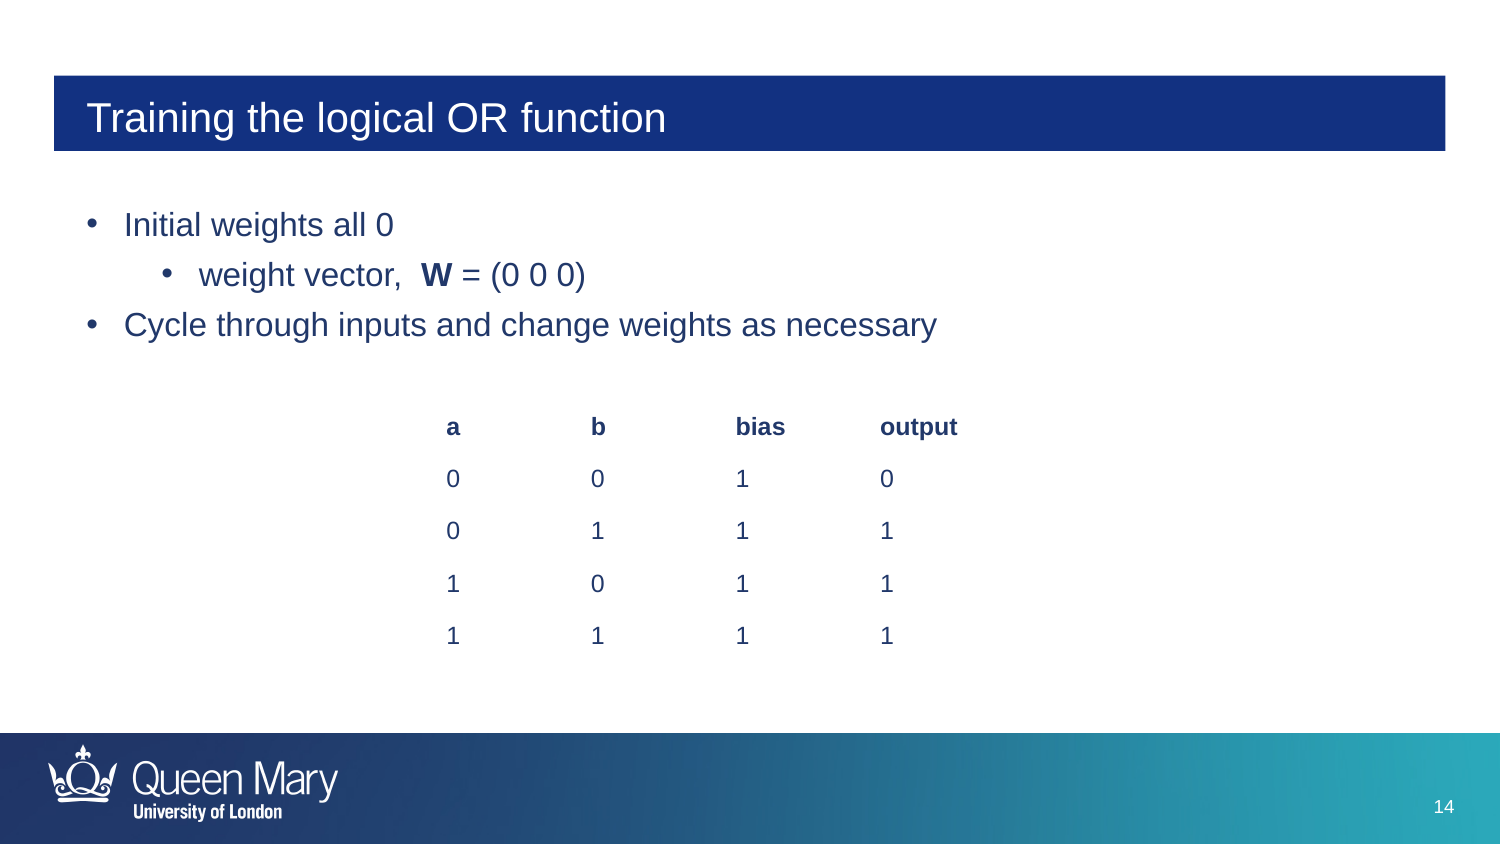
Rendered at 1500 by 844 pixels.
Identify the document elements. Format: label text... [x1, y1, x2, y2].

table_cell 1 [876, 601, 1021, 654]
table_header bias [731, 393, 876, 445]
table_header b [587, 393, 731, 445]
table_cell 1 [587, 601, 731, 654]
table_cell 1 [731, 549, 876, 601]
title Training the logical OR function [71, 89, 1429, 135]
table_cell 0 [587, 549, 731, 601]
table_cell 0 [587, 445, 731, 497]
picture [0, 733, 1500, 844]
table_cell 1 [731, 497, 876, 549]
table_cell 1 [731, 601, 876, 654]
table_cell 1 [876, 497, 1021, 549]
table_cell 1 [731, 445, 876, 497]
table_cell 1 [587, 497, 731, 549]
table_header output [876, 393, 1021, 445]
table_cell 0 [876, 445, 1021, 497]
table_cell 0 [442, 497, 587, 549]
list Initial weights all 0 weight vector, W = (0 0 0) Cycle through inputs and change weights as necessary [71, 195, 1429, 362]
table_cell 1 [442, 549, 587, 601]
table_cell 1 [442, 601, 587, 654]
table_cell 1 [876, 549, 1021, 601]
table_header a [442, 393, 587, 445]
table_cell 0 [442, 445, 587, 497]
